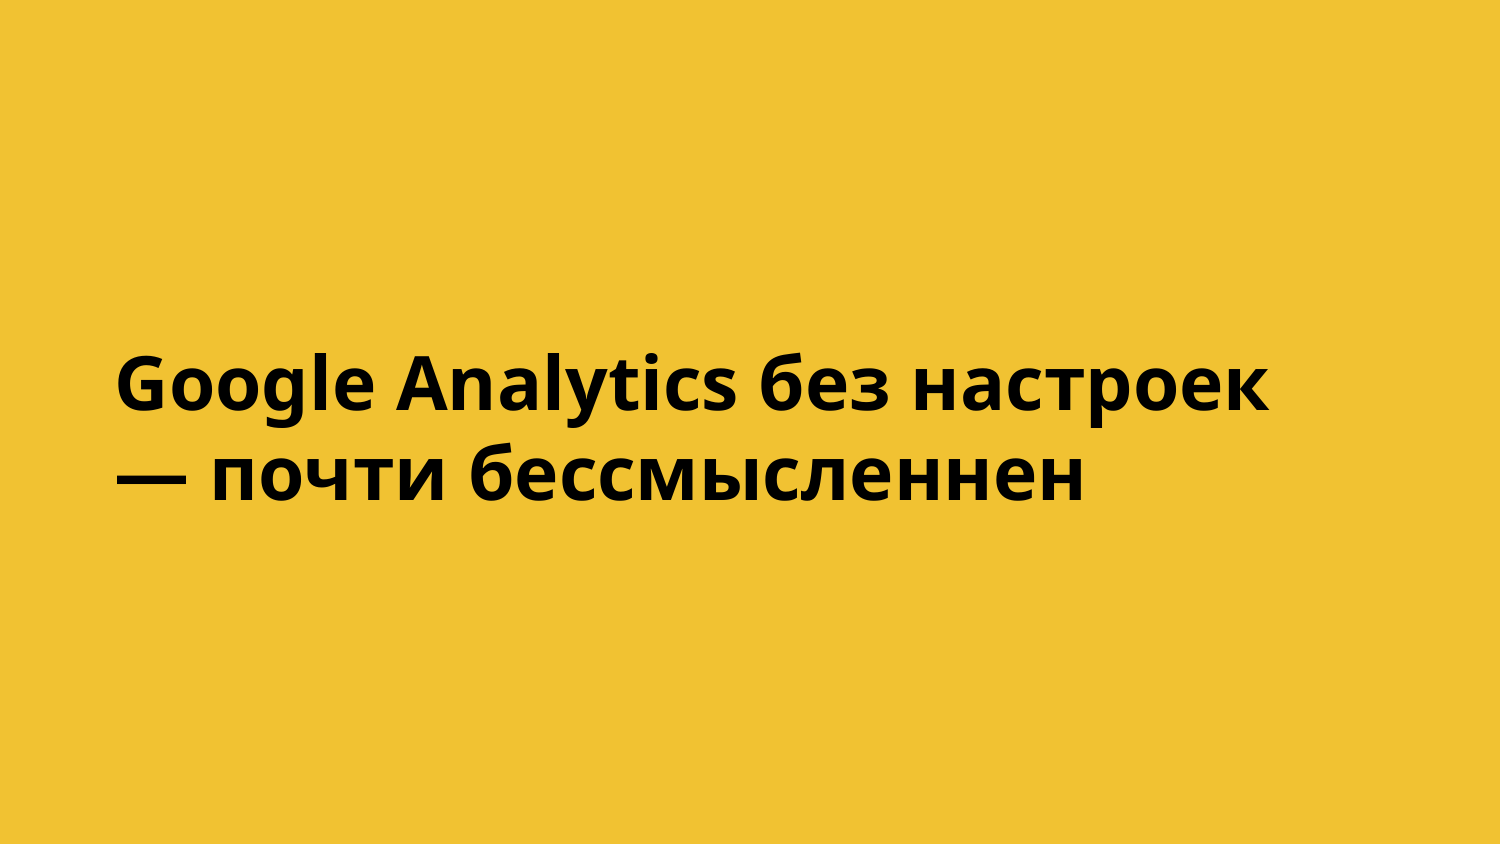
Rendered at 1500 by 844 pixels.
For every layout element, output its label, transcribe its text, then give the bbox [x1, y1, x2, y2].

text_box Google Analytics без настроек — почти бессмысленнен [99, 62, 1356, 788]
